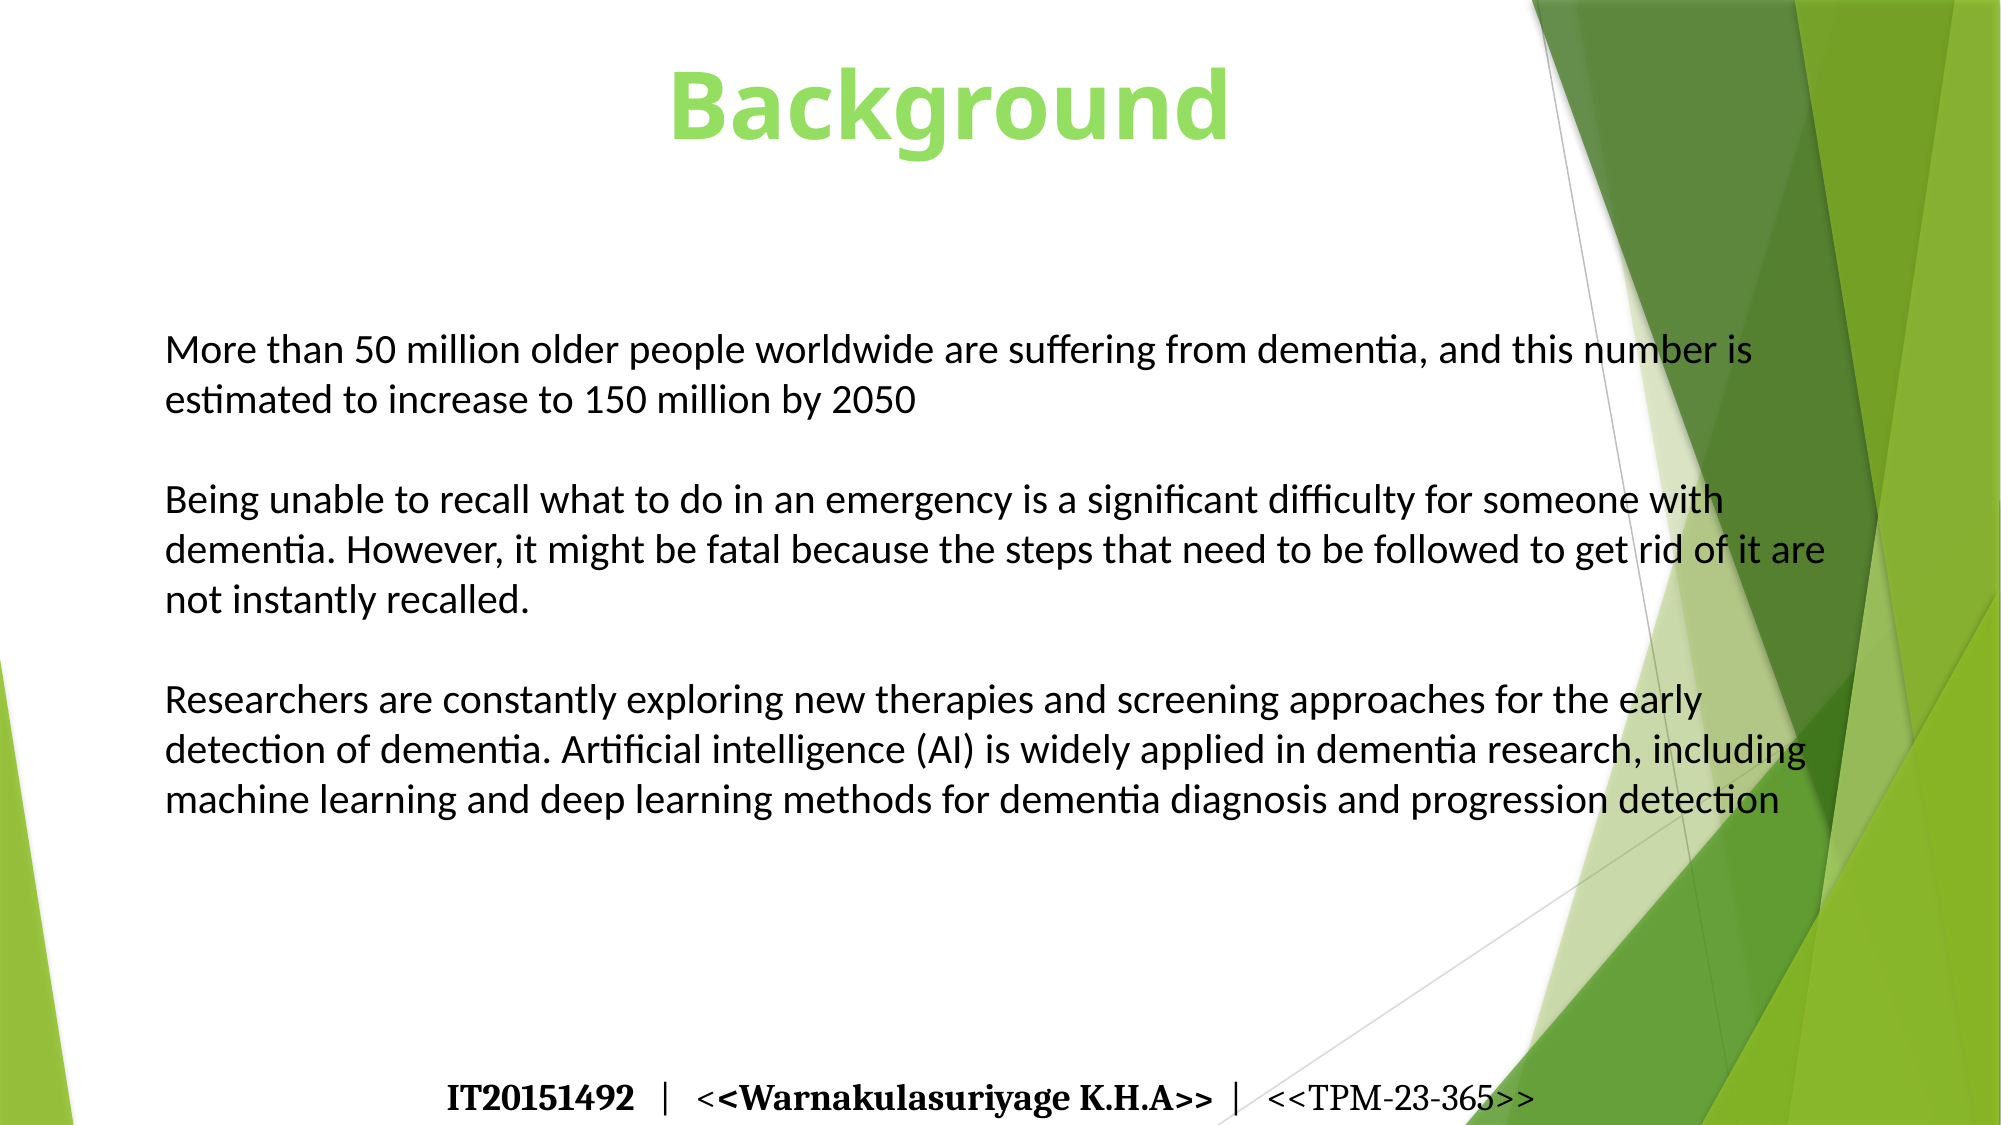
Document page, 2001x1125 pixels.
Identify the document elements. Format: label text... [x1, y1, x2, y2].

text_box Background [99, 37, 1800, 279]
text_box IT20151492 | <<Warnakulasuriyage K.H.A>> | <<TPM-23-365>> [430, 1064, 1618, 1125]
text_box More than 50 million older people worldwide are suffering from dementia, and this number is estimated to increase to 150 million by 2050 Being unable to recall what to do in an emergency is a significant difficulty for someone with dementia. However, it might be fatal because the steps that need to be followed to get rid of it are not instantly recalled. Researchers are constantly exploring new therapies and screening approaches for the early detection of dementia. Artificial intelligence (AI) is widely applied in dementia research, including machine learning and deep learning methods for dementia diagnosis and progression detection [150, 314, 1888, 829]
